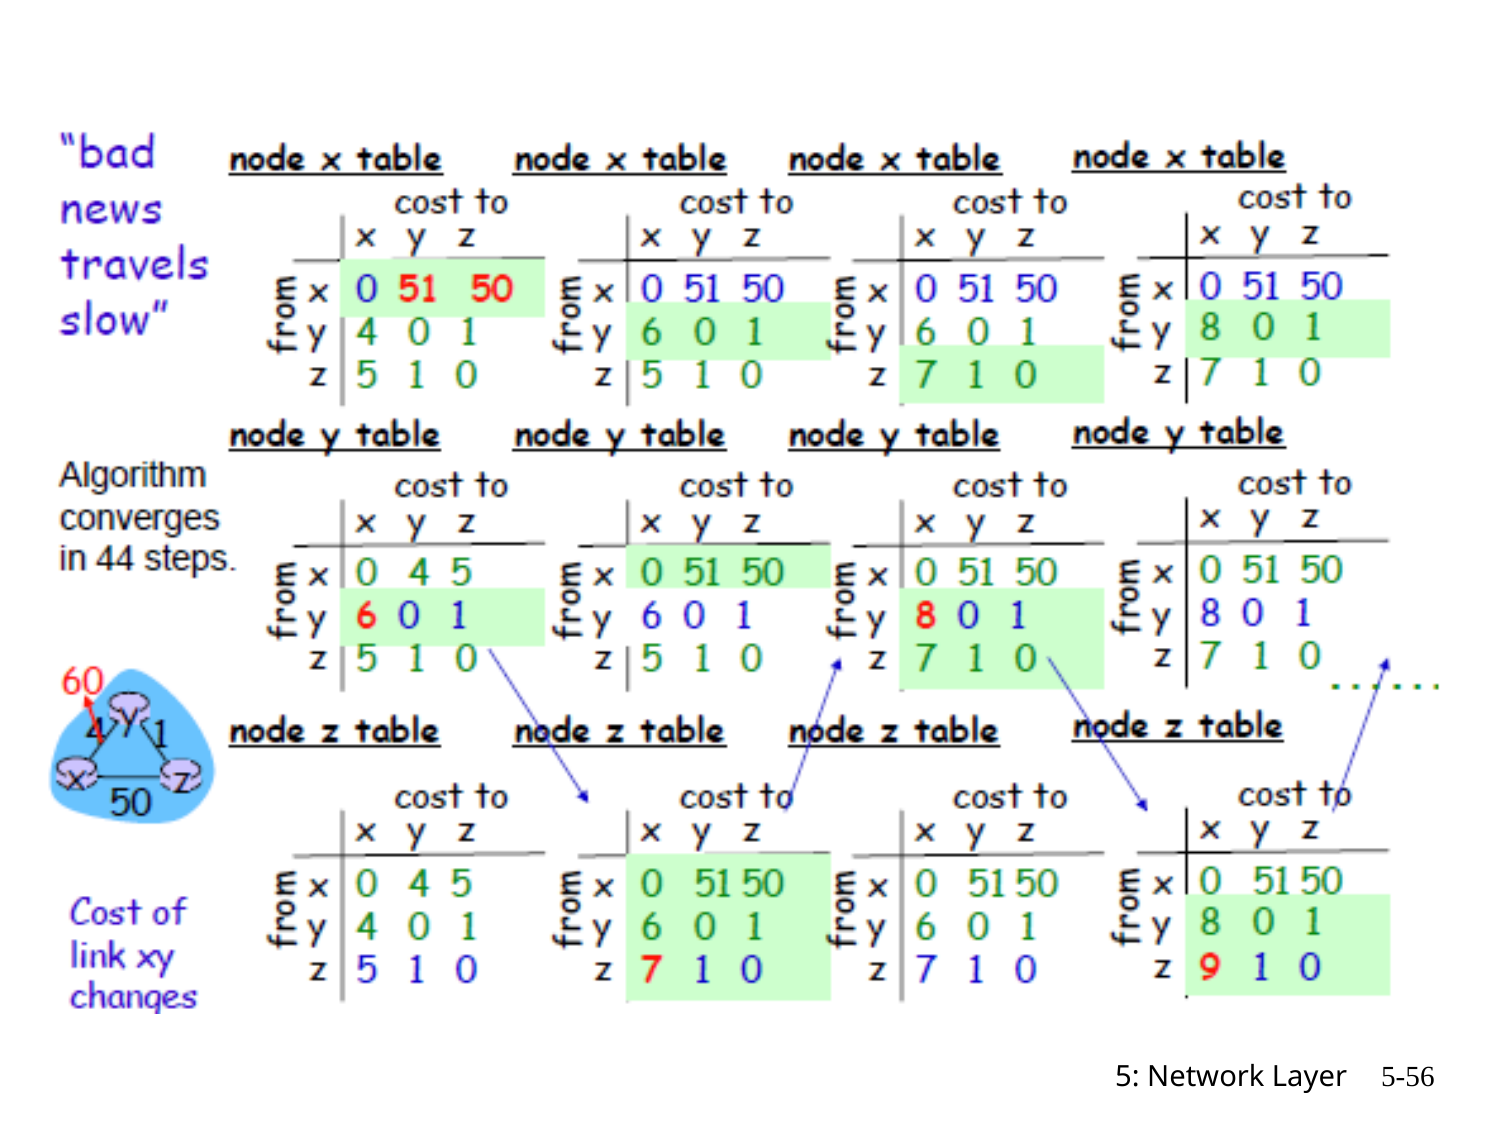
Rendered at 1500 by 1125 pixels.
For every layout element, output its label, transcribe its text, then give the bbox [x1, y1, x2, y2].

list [0, 70, 1468, 1015]
footer 5: Network Layer [887, 1049, 1338, 1125]
slide_number 5-56 [1338, 1049, 1451, 1125]
